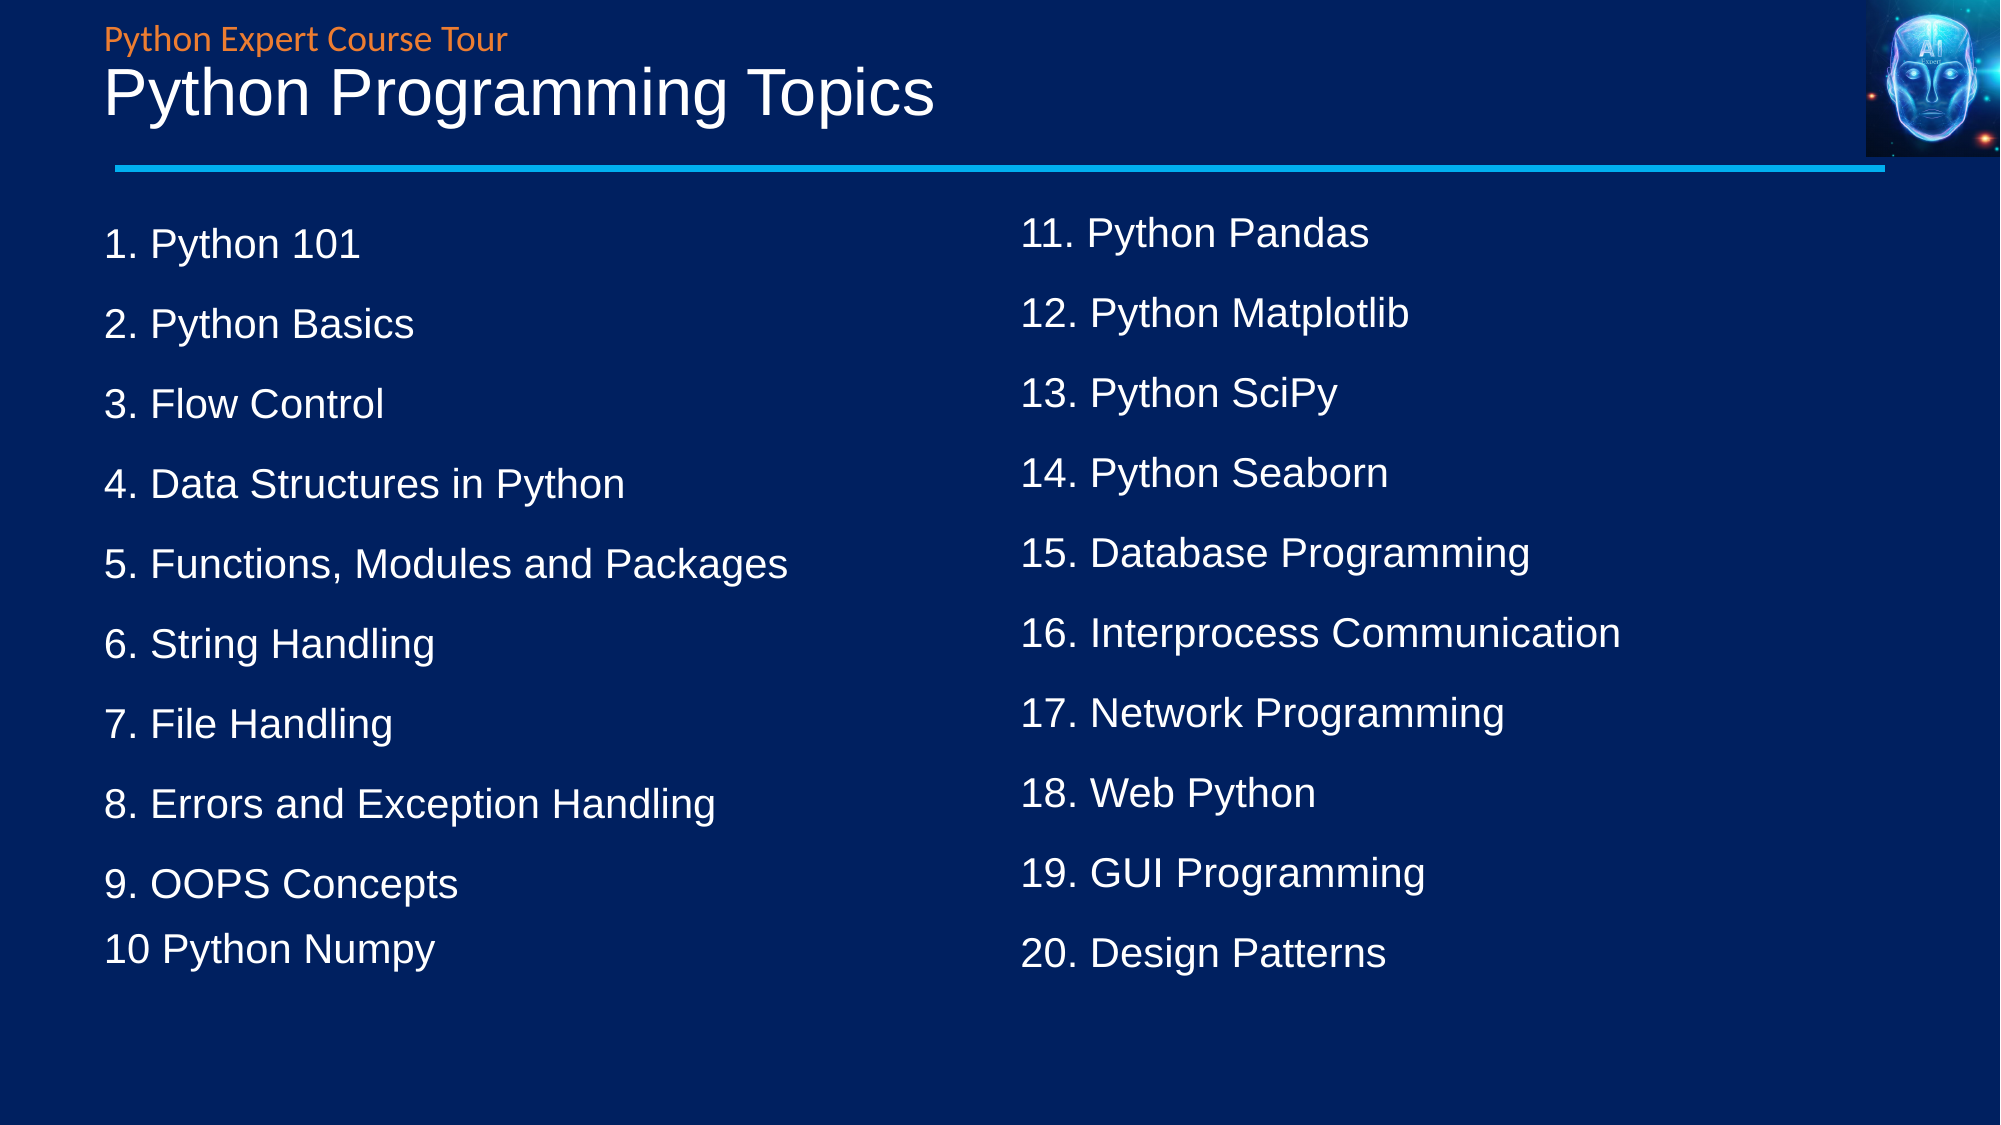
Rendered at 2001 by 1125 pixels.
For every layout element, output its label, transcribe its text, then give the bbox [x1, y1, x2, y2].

text_box Python Expert Course Tour [89, 6, 688, 67]
title Python Programming Topics [89, 34, 1866, 154]
text_box 11. Python Pandas 12. Python Matplotlib 13. Python SciPy 14. Python Seaborn 15. Database Programming 16. Interprocess Communication 17. Network Programming 18. Web Python 19. GUI Programming 20. Design Patterns [1005, 168, 1762, 1044]
picture [1866, 0, 2000, 157]
text_box [115, 165, 1885, 172]
list 1. Python 101 2. Python Basics 3. Flow Control 4. Data Structures in Python 5. Functions, Modules and Packages 6. String Handling 7. File Handling 8. Errors and Exception Handling 9. OOPS Concepts 10 Python Numpy [89, 179, 846, 1055]
